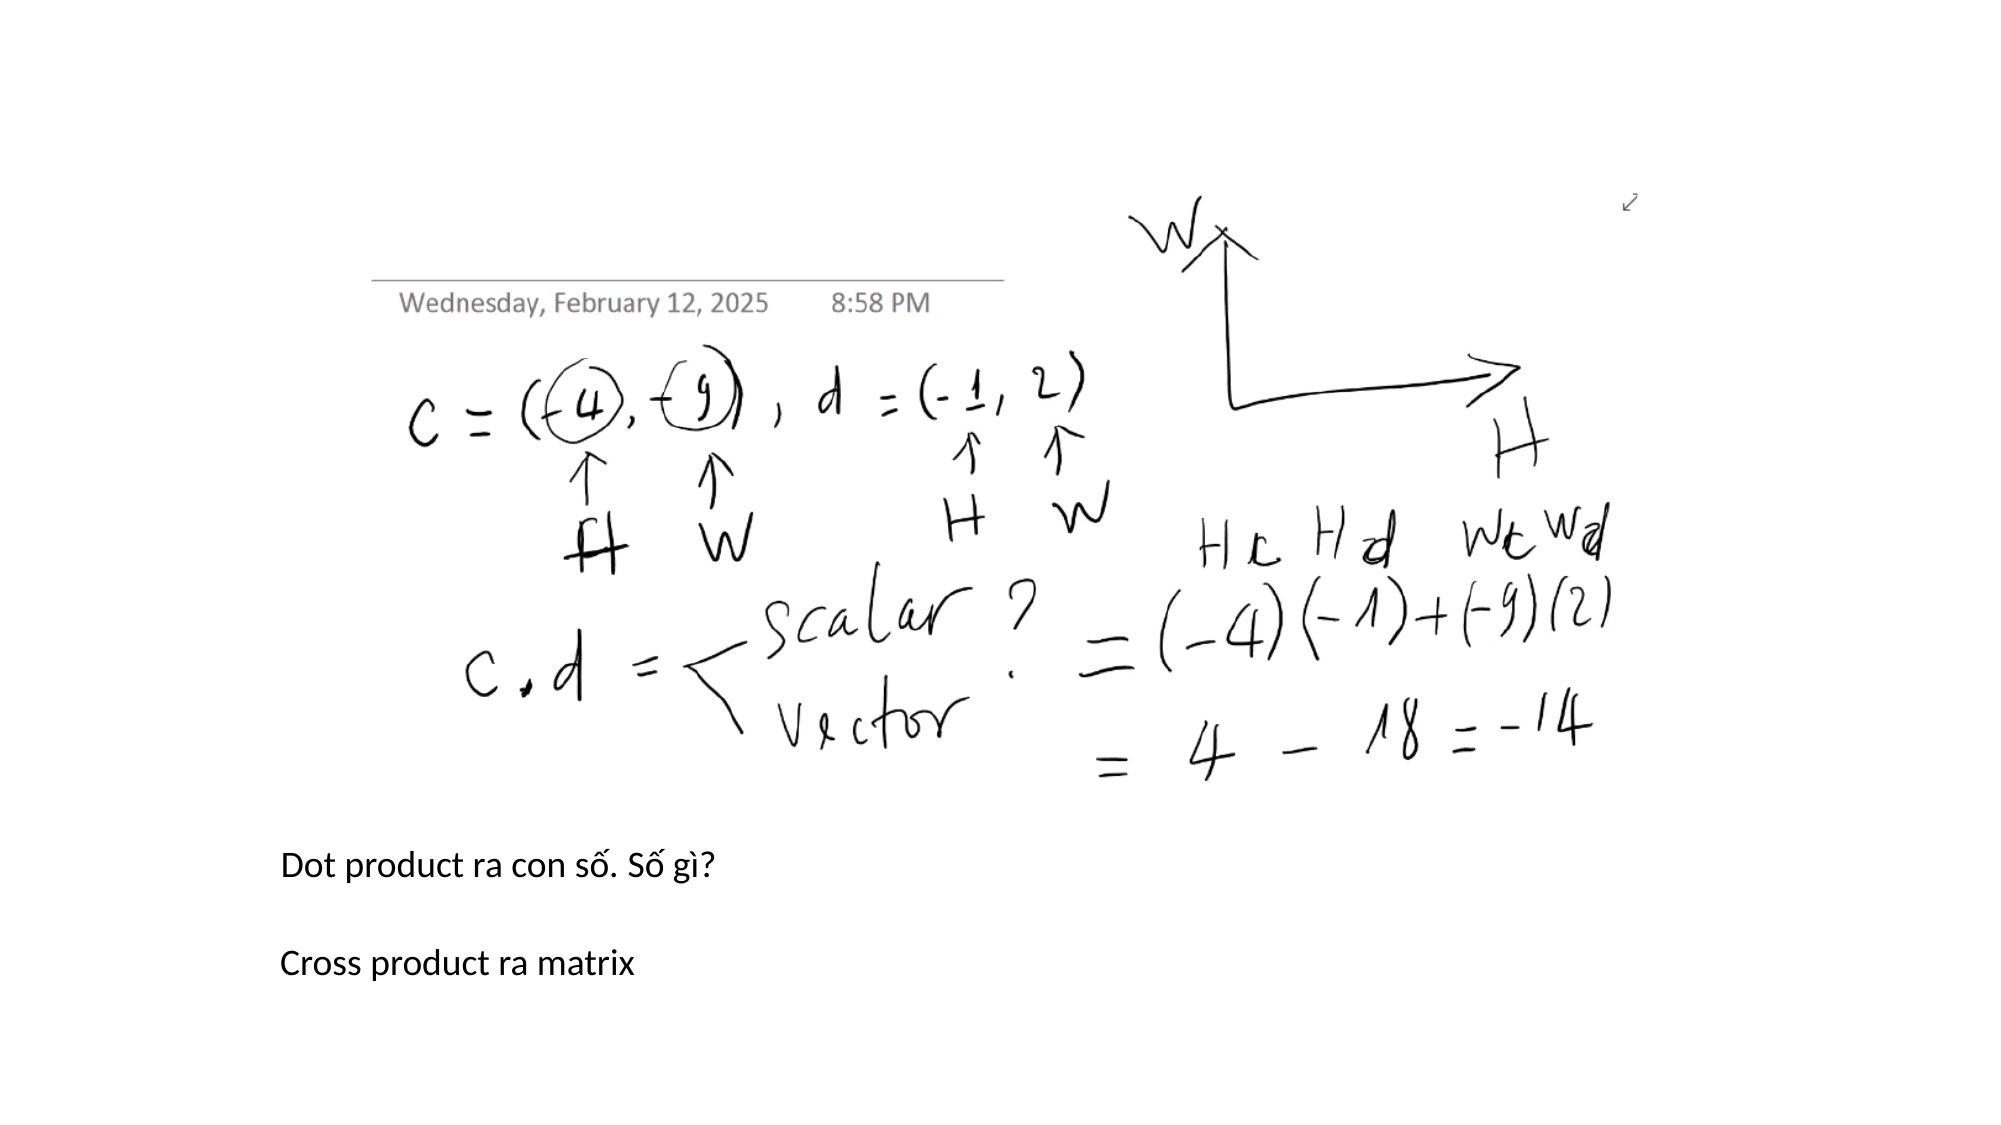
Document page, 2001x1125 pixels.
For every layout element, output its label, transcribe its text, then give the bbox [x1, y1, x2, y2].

picture [362, 184, 1638, 970]
text_box Cross product ra matrix [265, 930, 651, 991]
text_box Dot product ra con số. Số gì? [266, 832, 362, 892]
